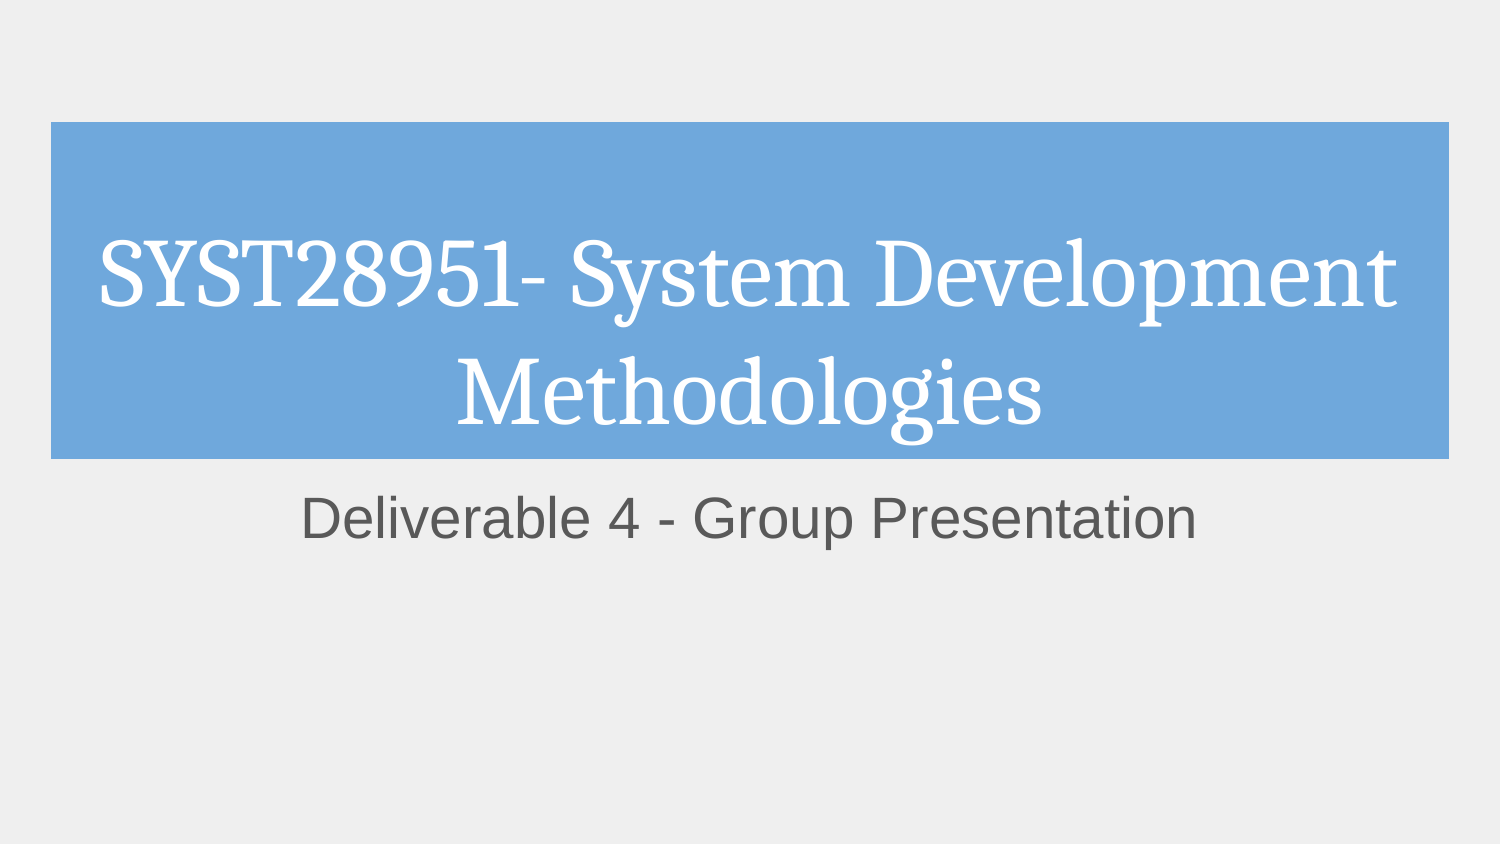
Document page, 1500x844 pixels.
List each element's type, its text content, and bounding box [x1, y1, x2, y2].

title SYST28951- System Development Methodologies [51, 122, 1449, 459]
subtitle Deliverable 4 - Group Presentation [51, 464, 1449, 595]
